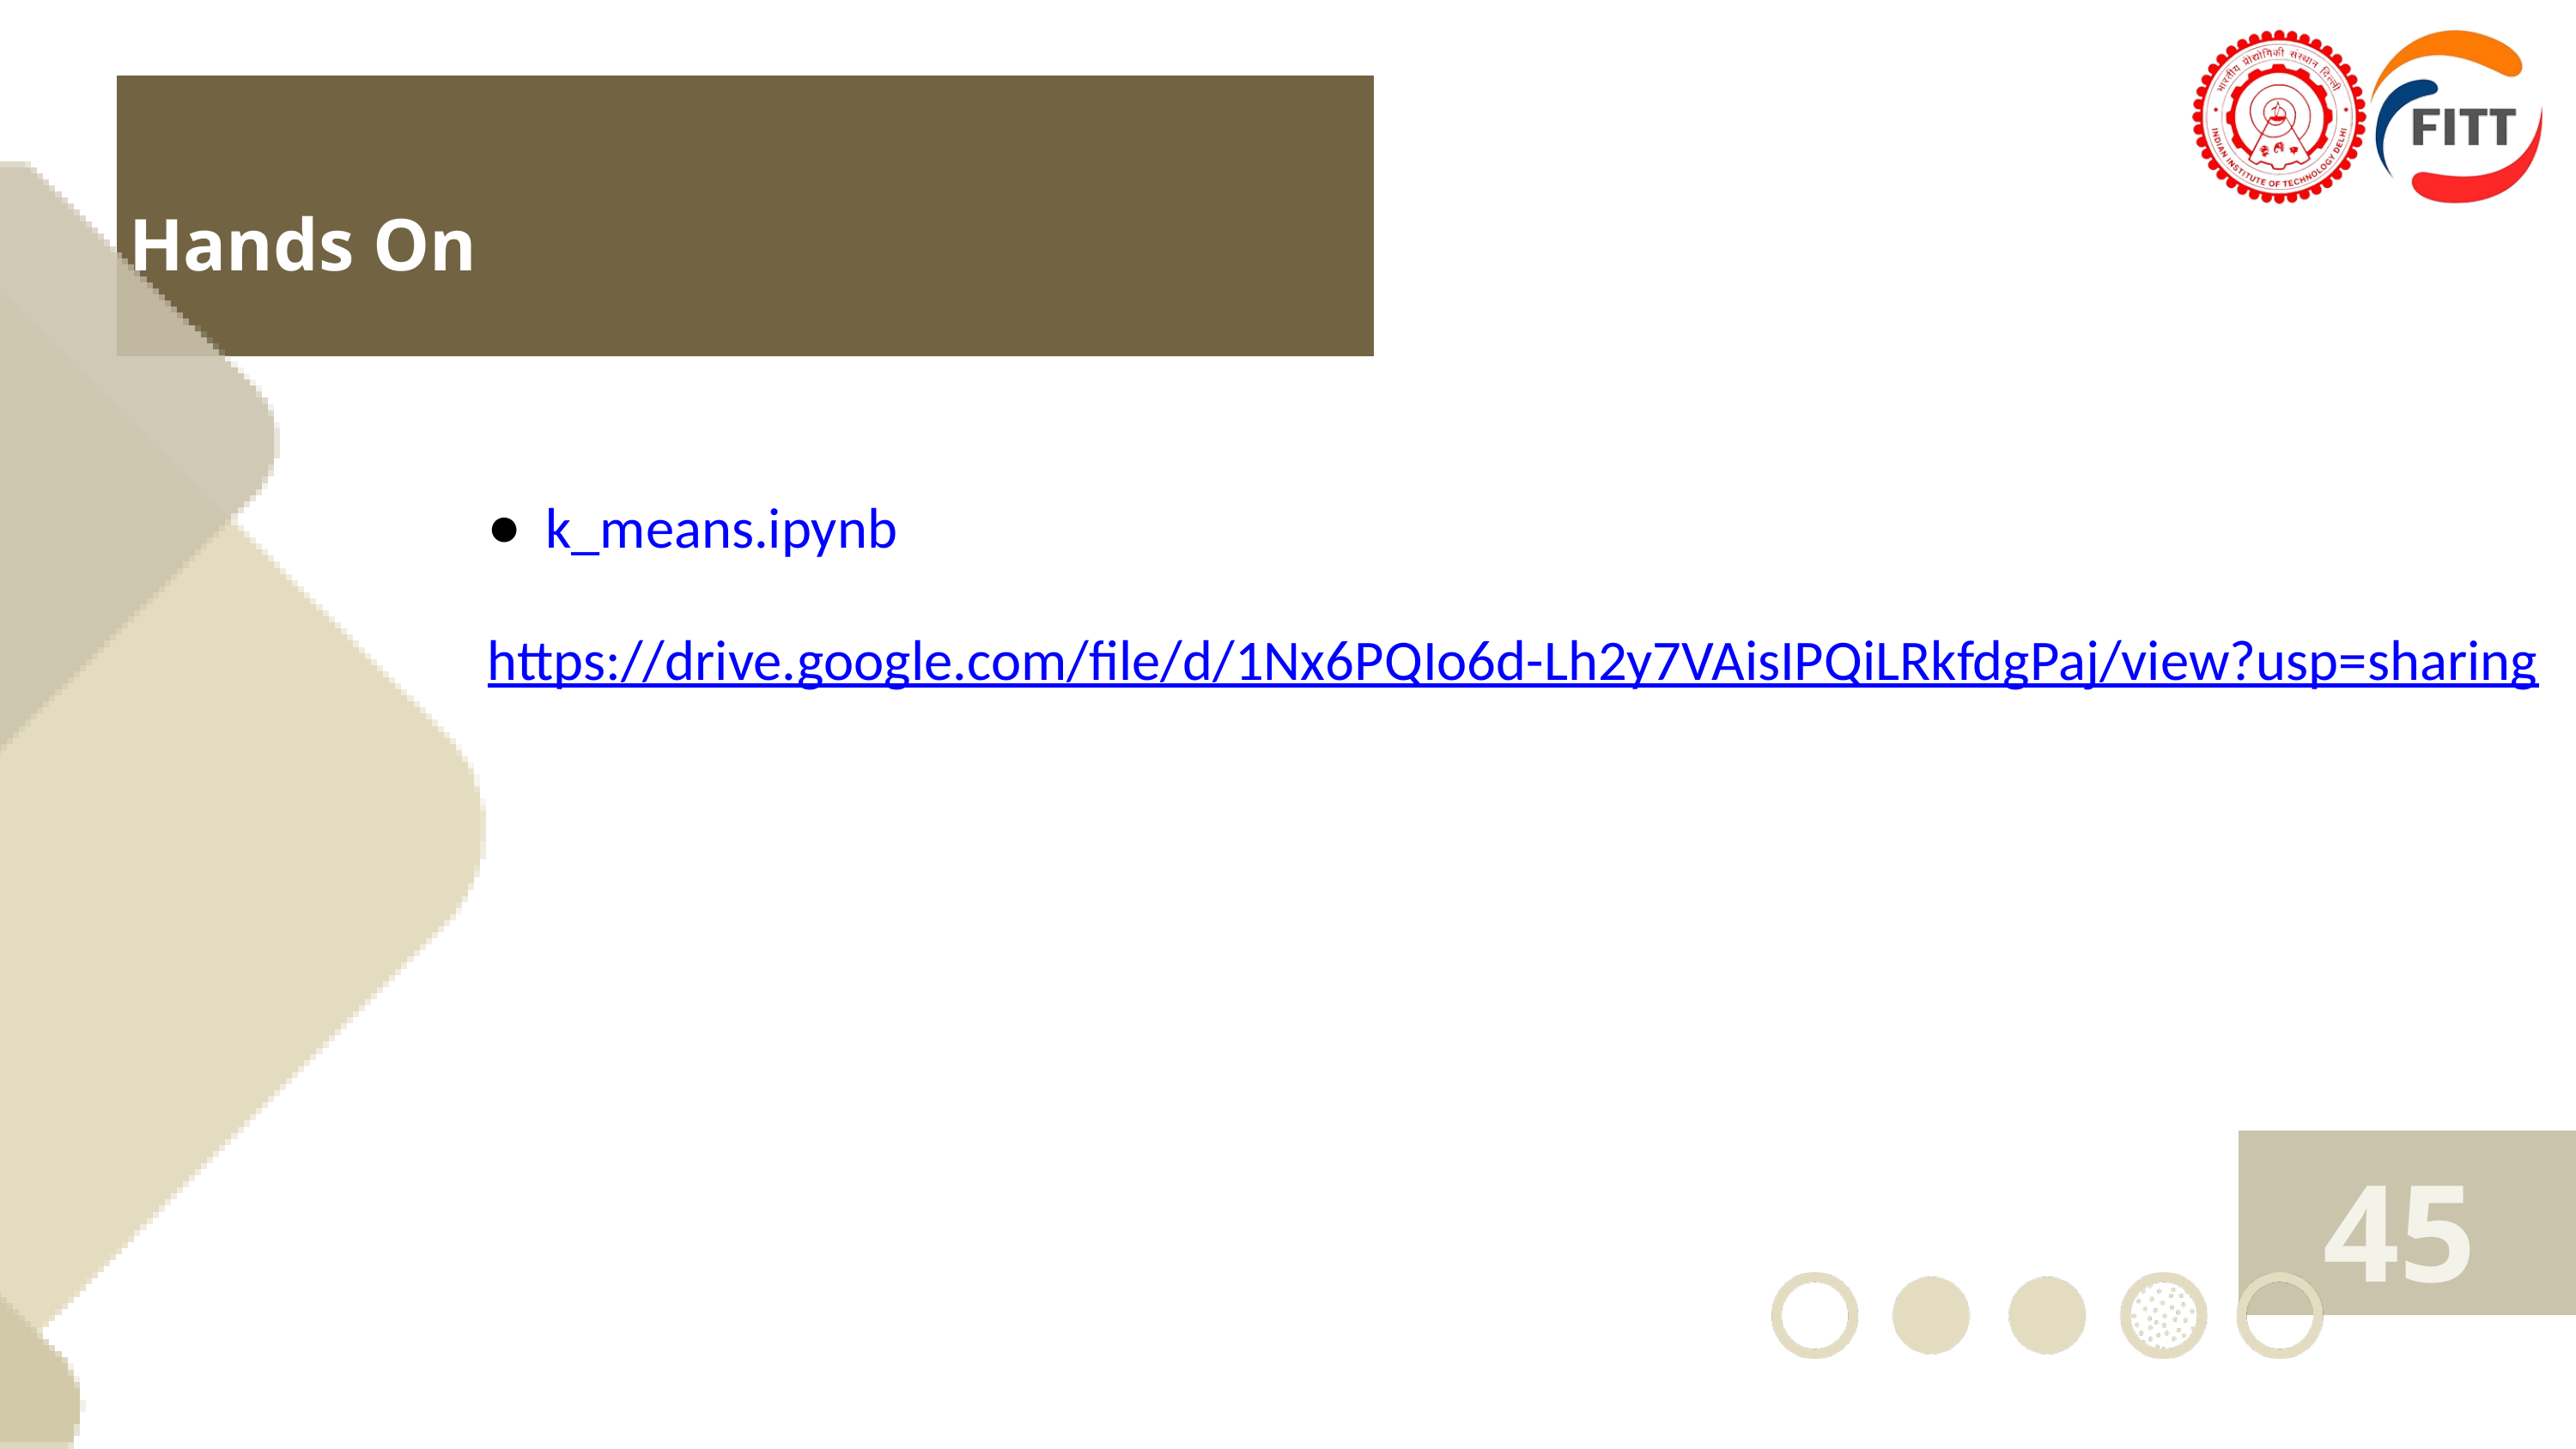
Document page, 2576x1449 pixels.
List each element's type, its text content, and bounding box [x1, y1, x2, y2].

text_box 45 [2222, 1120, 2576, 1309]
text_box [2238, 1130, 2576, 1316]
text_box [103, 55, 1435, 357]
text_box [0, 161, 499, 1449]
picture [2189, 27, 2545, 206]
text_box [1770, 1272, 2325, 1359]
text_box k_means.ipynb https://drive.google.com/file/d/1Nx6PQIo6d-Lh2y7VAisIPQiLRkfdgPaj/view?usp=sharing [471, 491, 2576, 766]
